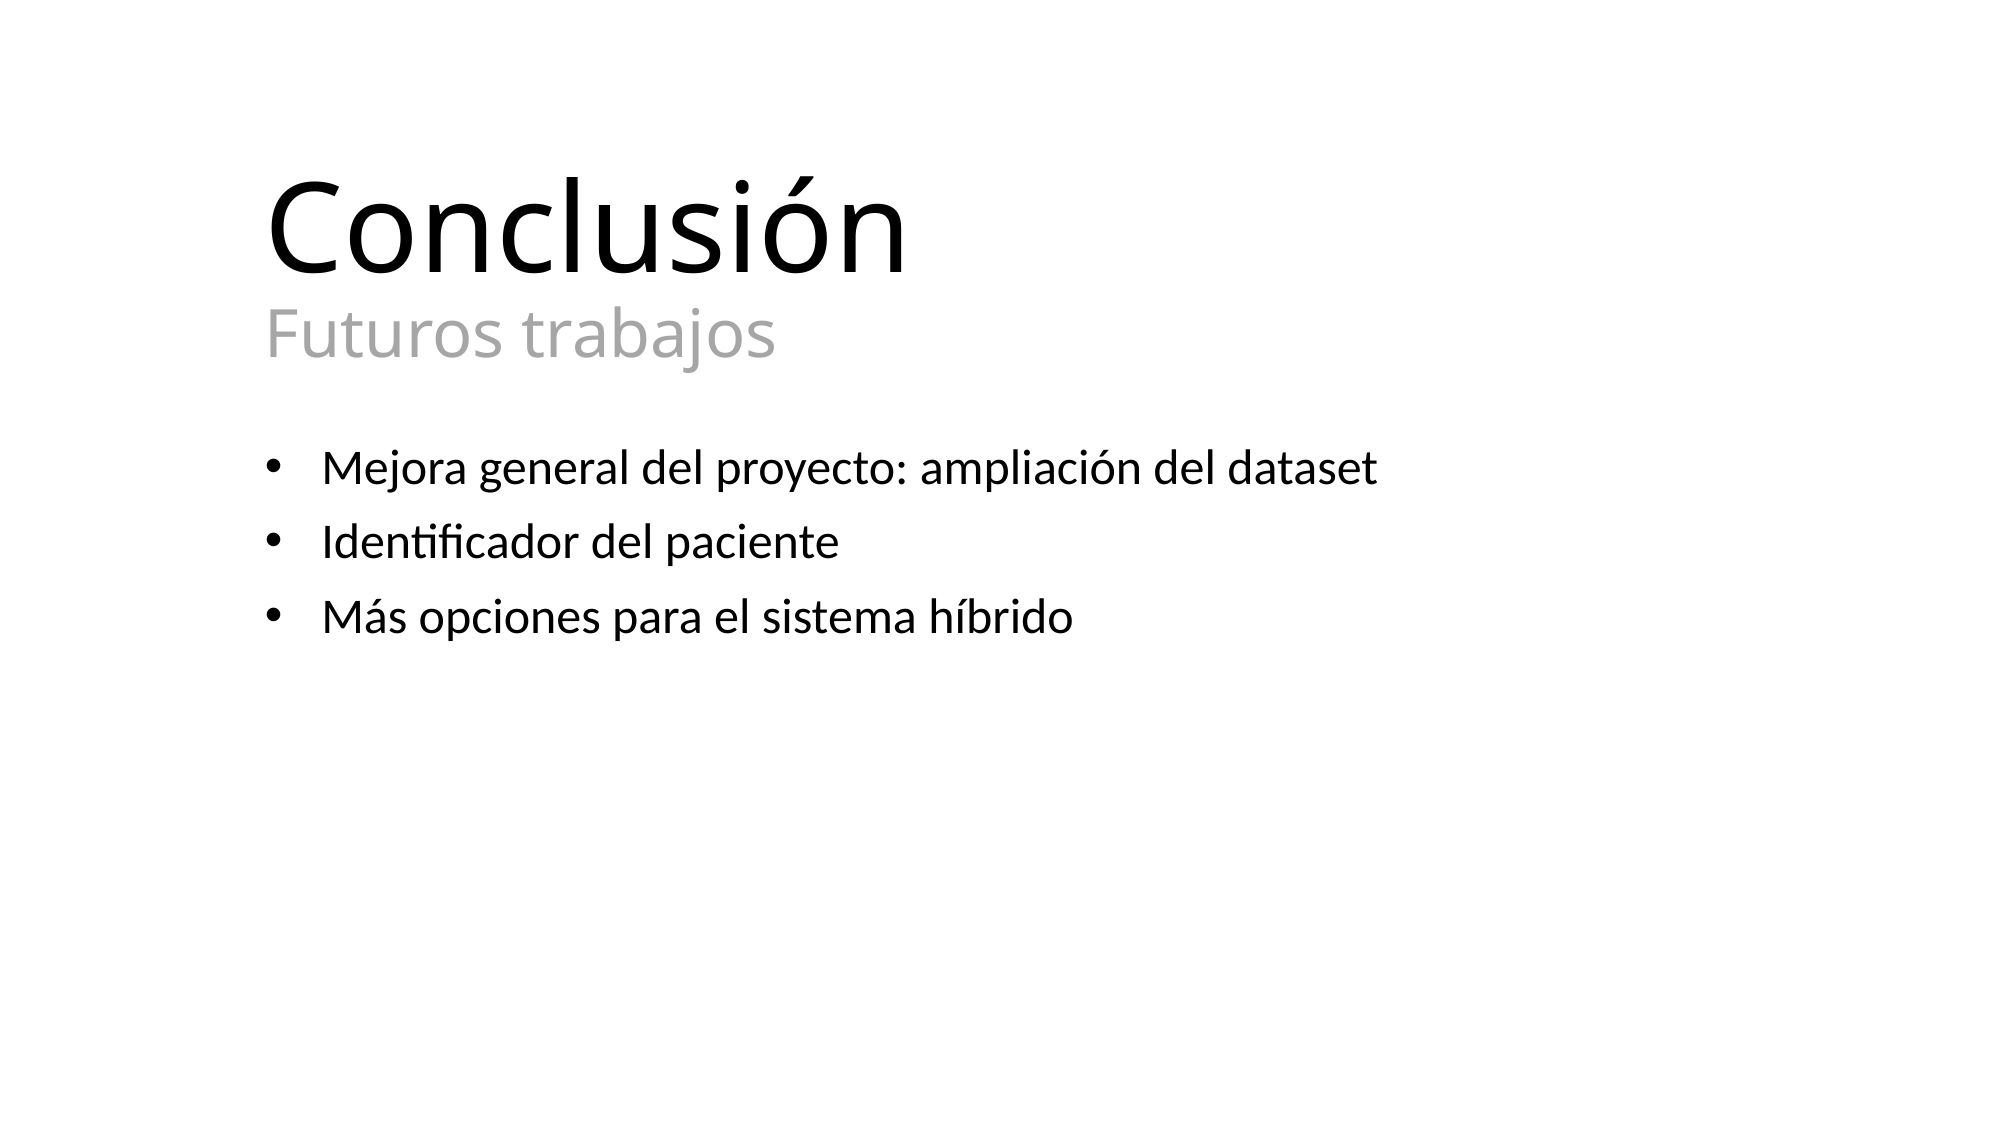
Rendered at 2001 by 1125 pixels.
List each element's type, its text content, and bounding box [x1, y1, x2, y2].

subtitle Mejora general del proyecto: ampliación del dataset Identificador del paciente Más opciones para el sistema híbrido [249, 433, 1750, 896]
title Conclusión Futuros trabajos [249, 121, 1750, 380]
